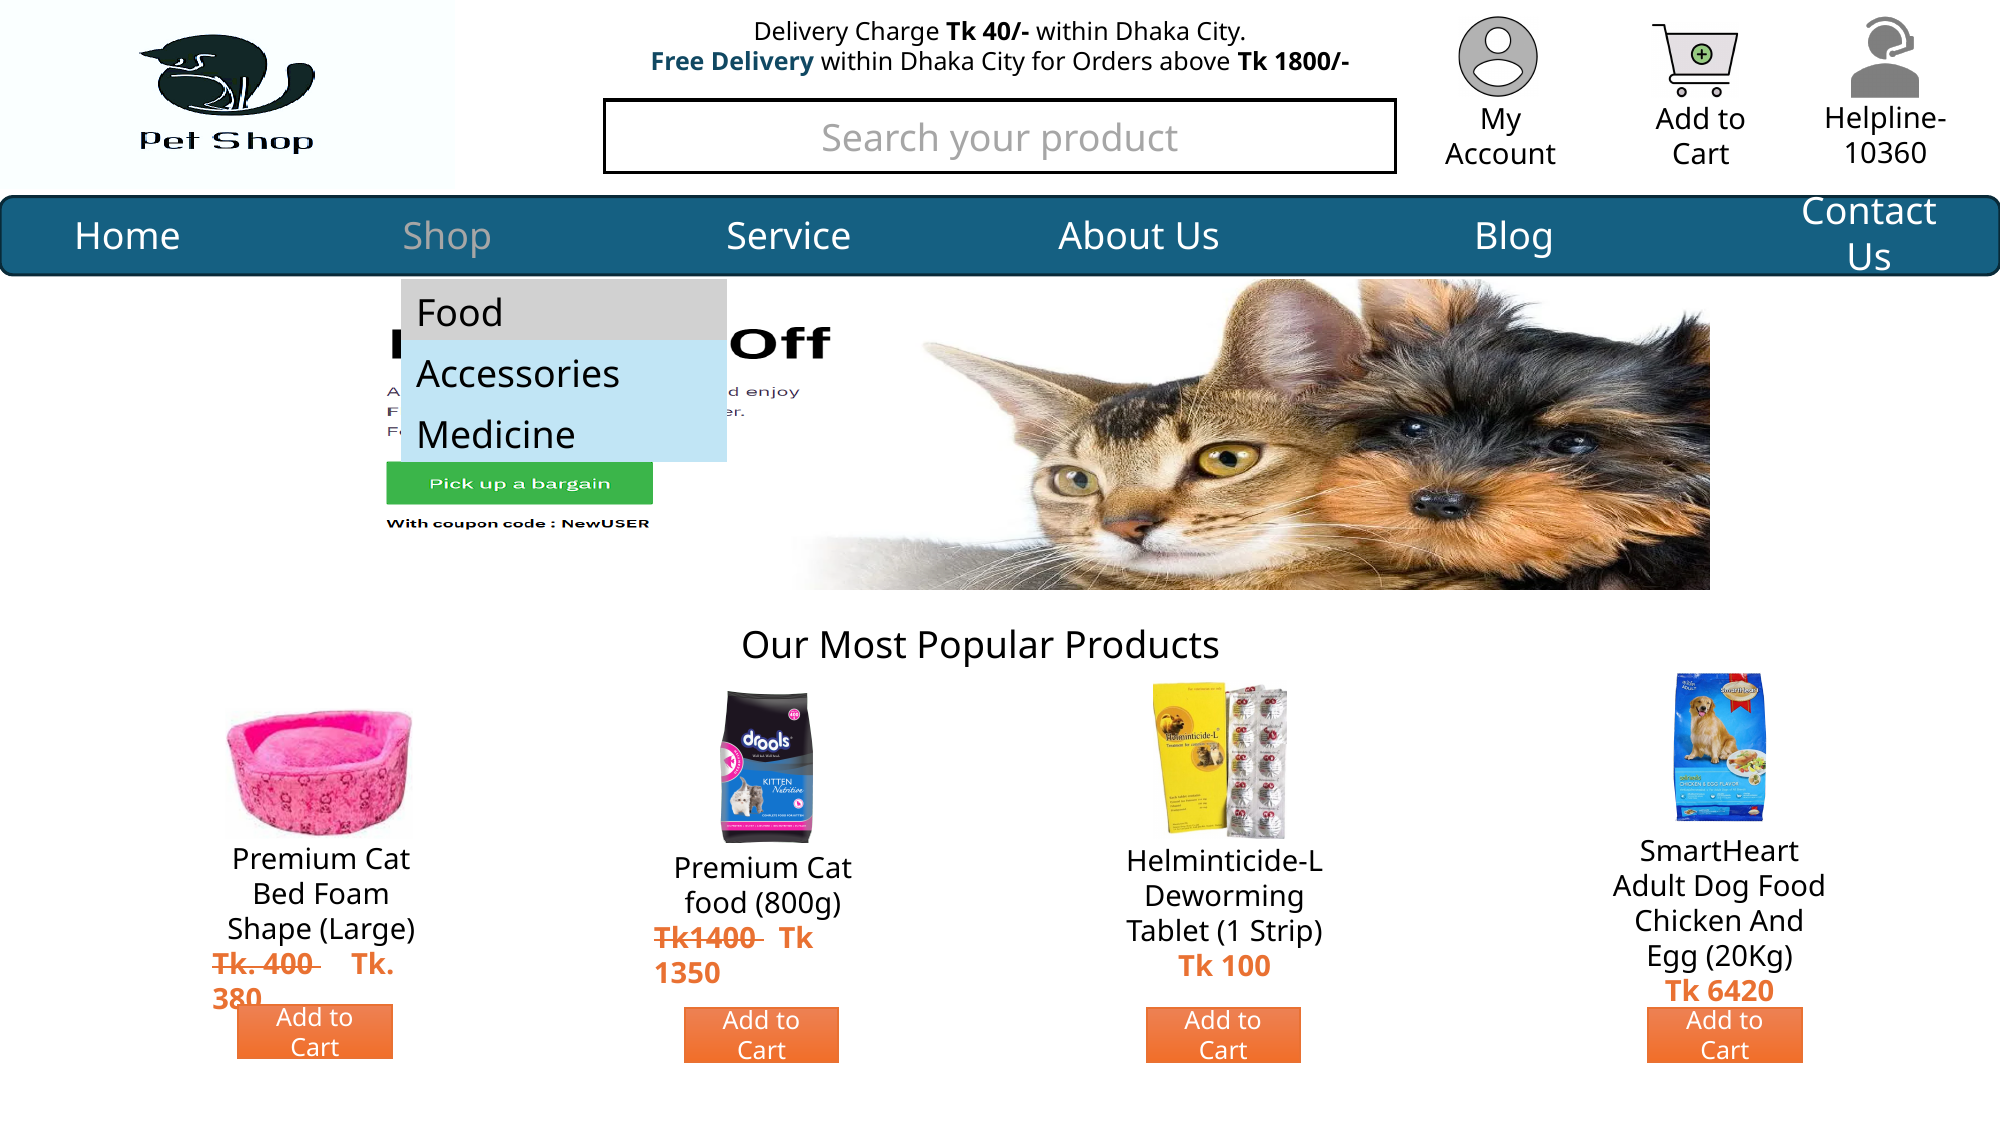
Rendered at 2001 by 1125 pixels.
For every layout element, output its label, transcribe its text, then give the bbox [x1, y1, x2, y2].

picture [0, 0, 456, 189]
picture [1457, 16, 1539, 97]
text_box Premium Cat food (800g) Tk1400 Tk 1350 [639, 841, 887, 997]
text_box Premium Cat Bed Foam Shape (Large) Tk. 400 Tk. 380 [197, 833, 445, 1023]
text_box Delivery Charge Tk 40/- within Dhaka City. Free Delivery within Dhaka City for Orders above Tk 1800/- [555, 8, 1445, 143]
text_box Helpline- 10360 [1794, 92, 1977, 178]
text_box Add to Cart [1647, 1007, 1803, 1063]
text_box My Account [1409, 93, 1592, 178]
text_box Add to Cart [237, 1004, 393, 1059]
picture [362, 278, 1711, 590]
picture [1654, 670, 1786, 825]
text_box Add to Cart [684, 1007, 839, 1063]
picture [1152, 679, 1288, 839]
picture [701, 691, 832, 844]
text_box [0, 195, 2000, 277]
text_box Search your product [603, 143, 1397, 174]
text_box Add to Cart [1146, 1007, 1301, 1063]
text_box SmartHeart Adult Dog Food Chicken And Egg (20Kg) Tk 6420 [1595, 824, 1844, 1015]
text_box Home [18, 198, 237, 270]
picture [225, 707, 414, 839]
picture [1651, 21, 1739, 98]
text_box Contact Us [1760, 196, 1979, 269]
text_box About Us [1029, 198, 1249, 270]
text_box Helminticide-L Deworming Tablet (1 Strip) Tk 100 [1100, 834, 1349, 990]
text_box Our Most Popular Products [696, 613, 1265, 673]
text_box Blog [1404, 198, 1624, 270]
text_box Add to Cart [1609, 93, 1792, 178]
text_box Shop [338, 198, 557, 270]
text_box Service [680, 198, 899, 270]
picture [1834, 5, 1936, 108]
